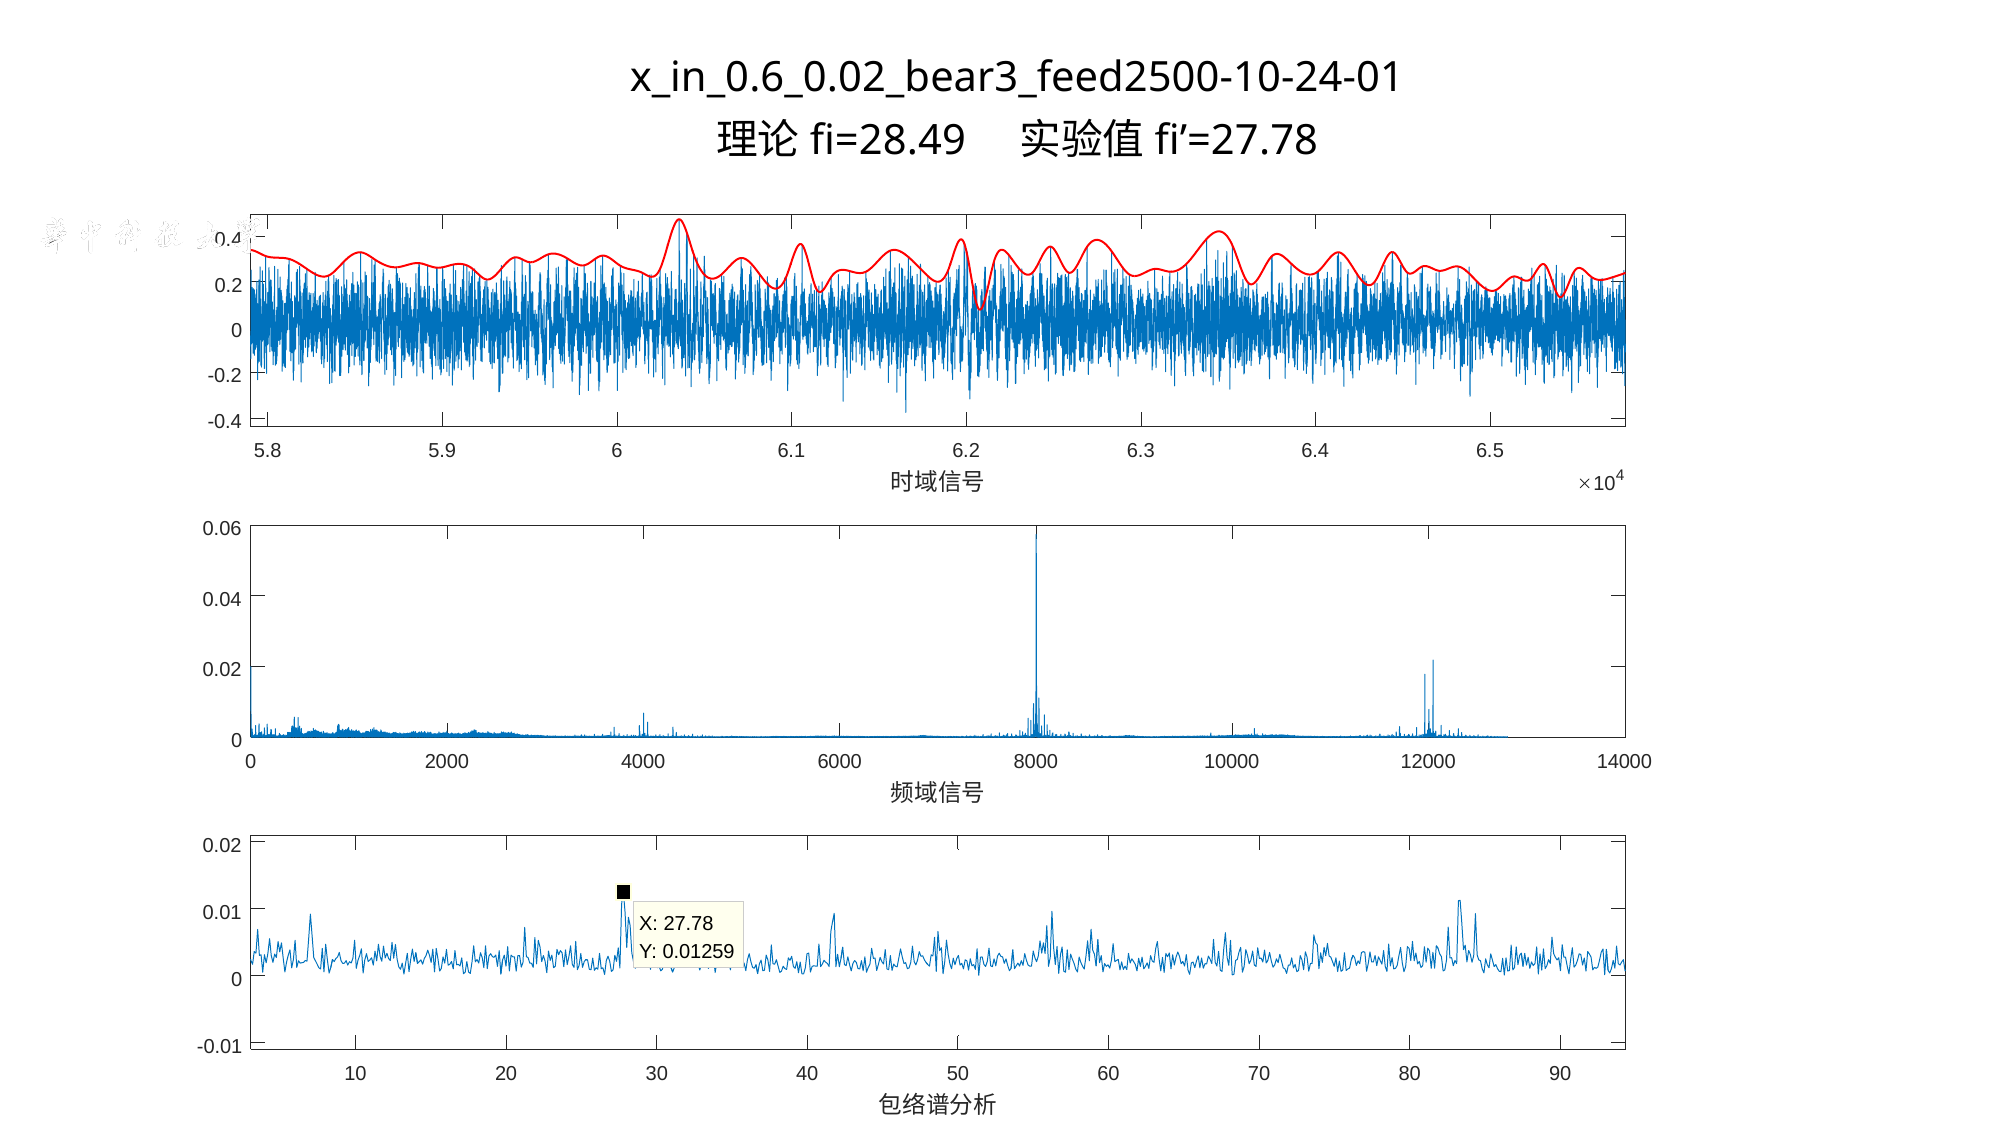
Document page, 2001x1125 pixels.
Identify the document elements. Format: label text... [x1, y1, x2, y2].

picture [20, 136, 1792, 1125]
text_box x_in_0.6_0.02_bear3_feed2500-10-24-01 理论fi=28.49 实验值fi’=27.78 [614, 30, 1420, 136]
